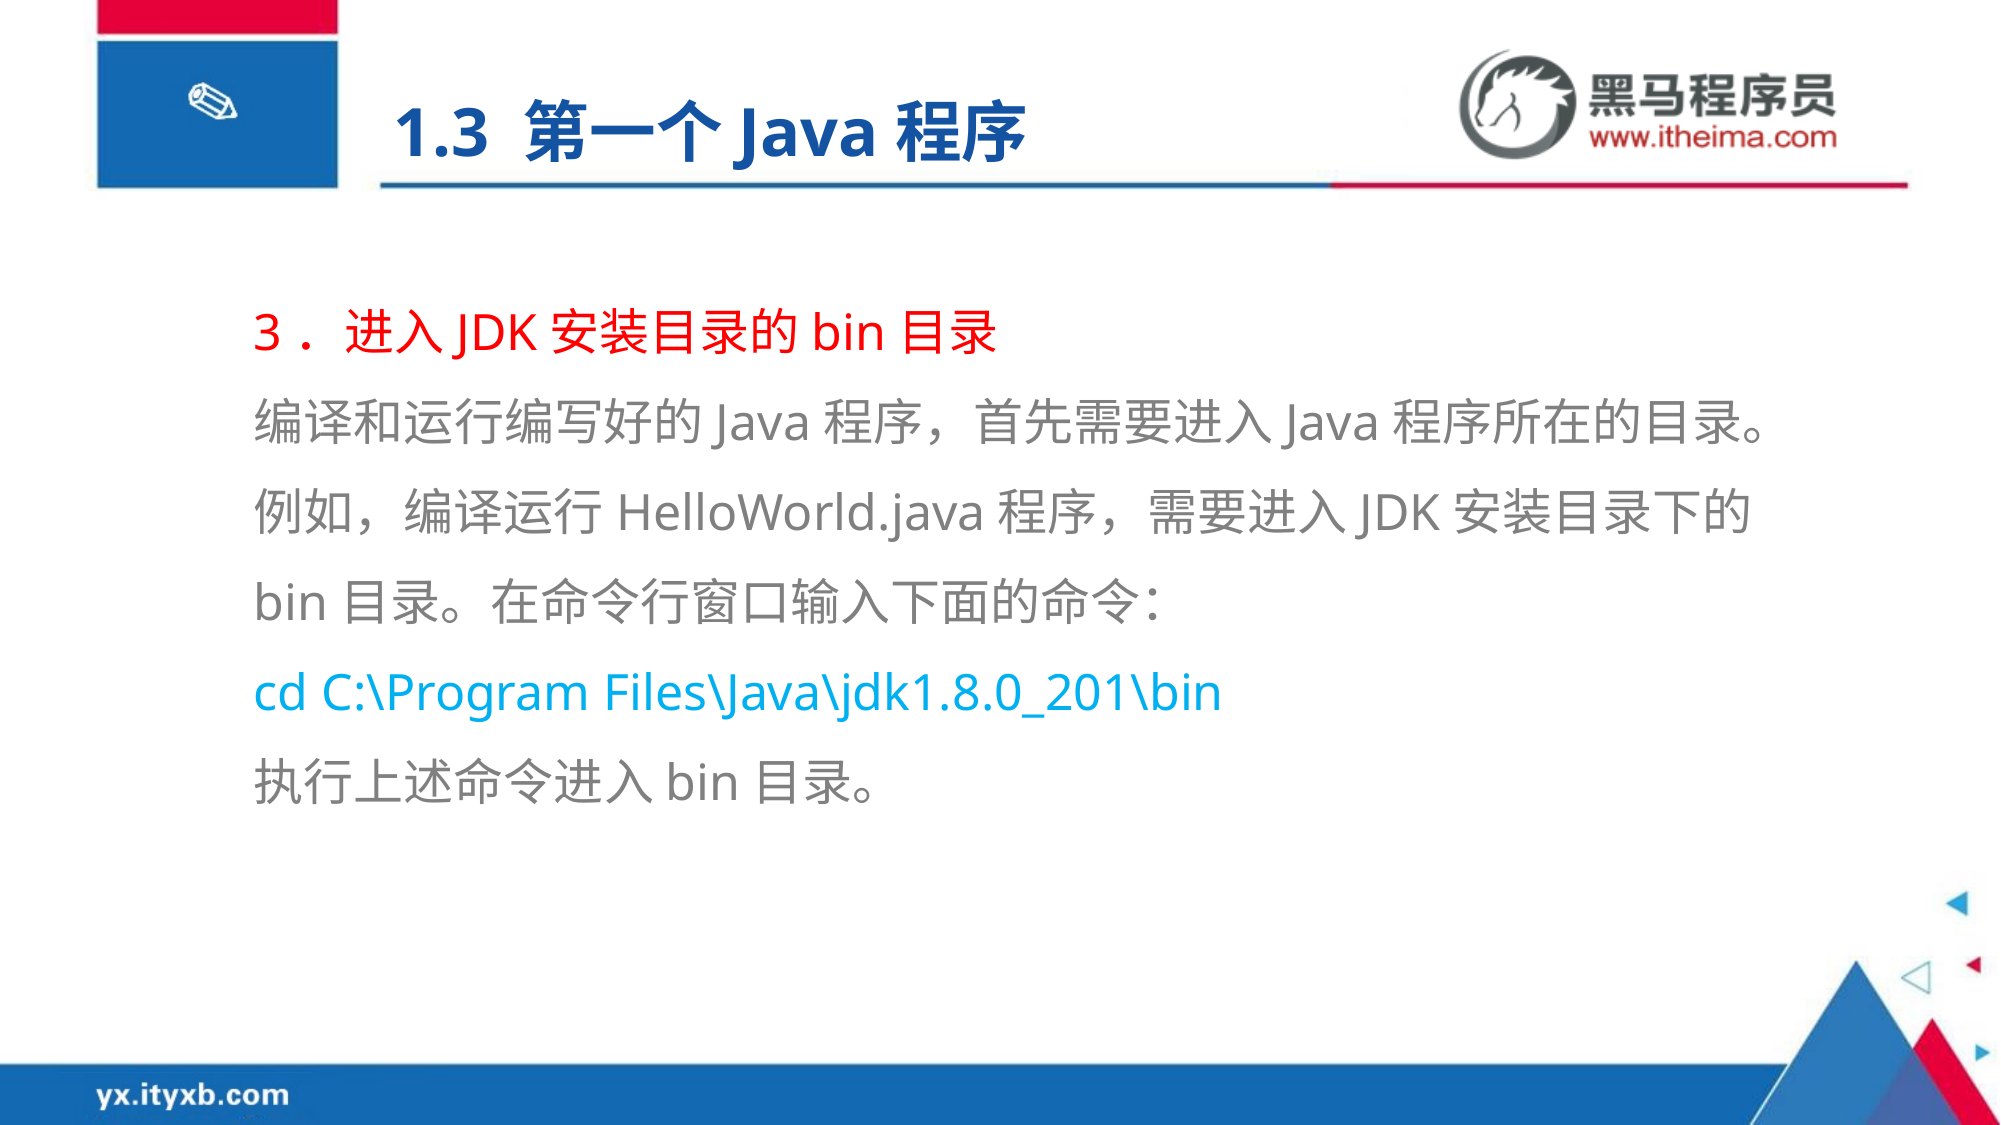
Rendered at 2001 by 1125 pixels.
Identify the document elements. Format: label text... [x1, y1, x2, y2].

text_box 1.3 第一个Java程序 [379, 82, 1139, 177]
picture [0, 0, 2001, 1125]
text_box 3．进入JDK安装目录的bin目录 编译和运行编写好的Java程序，首先需要进入Java程序所在的目录。例如，编译运行HelloWorld.java程序，需要进入JDK安装目录下的bin目录。在命令行窗口输入下面的命令： cd C:\Program Files\Java\jdk1.8.0_201\bin 执行上述命令进入bin目录。 [239, 263, 1834, 849]
